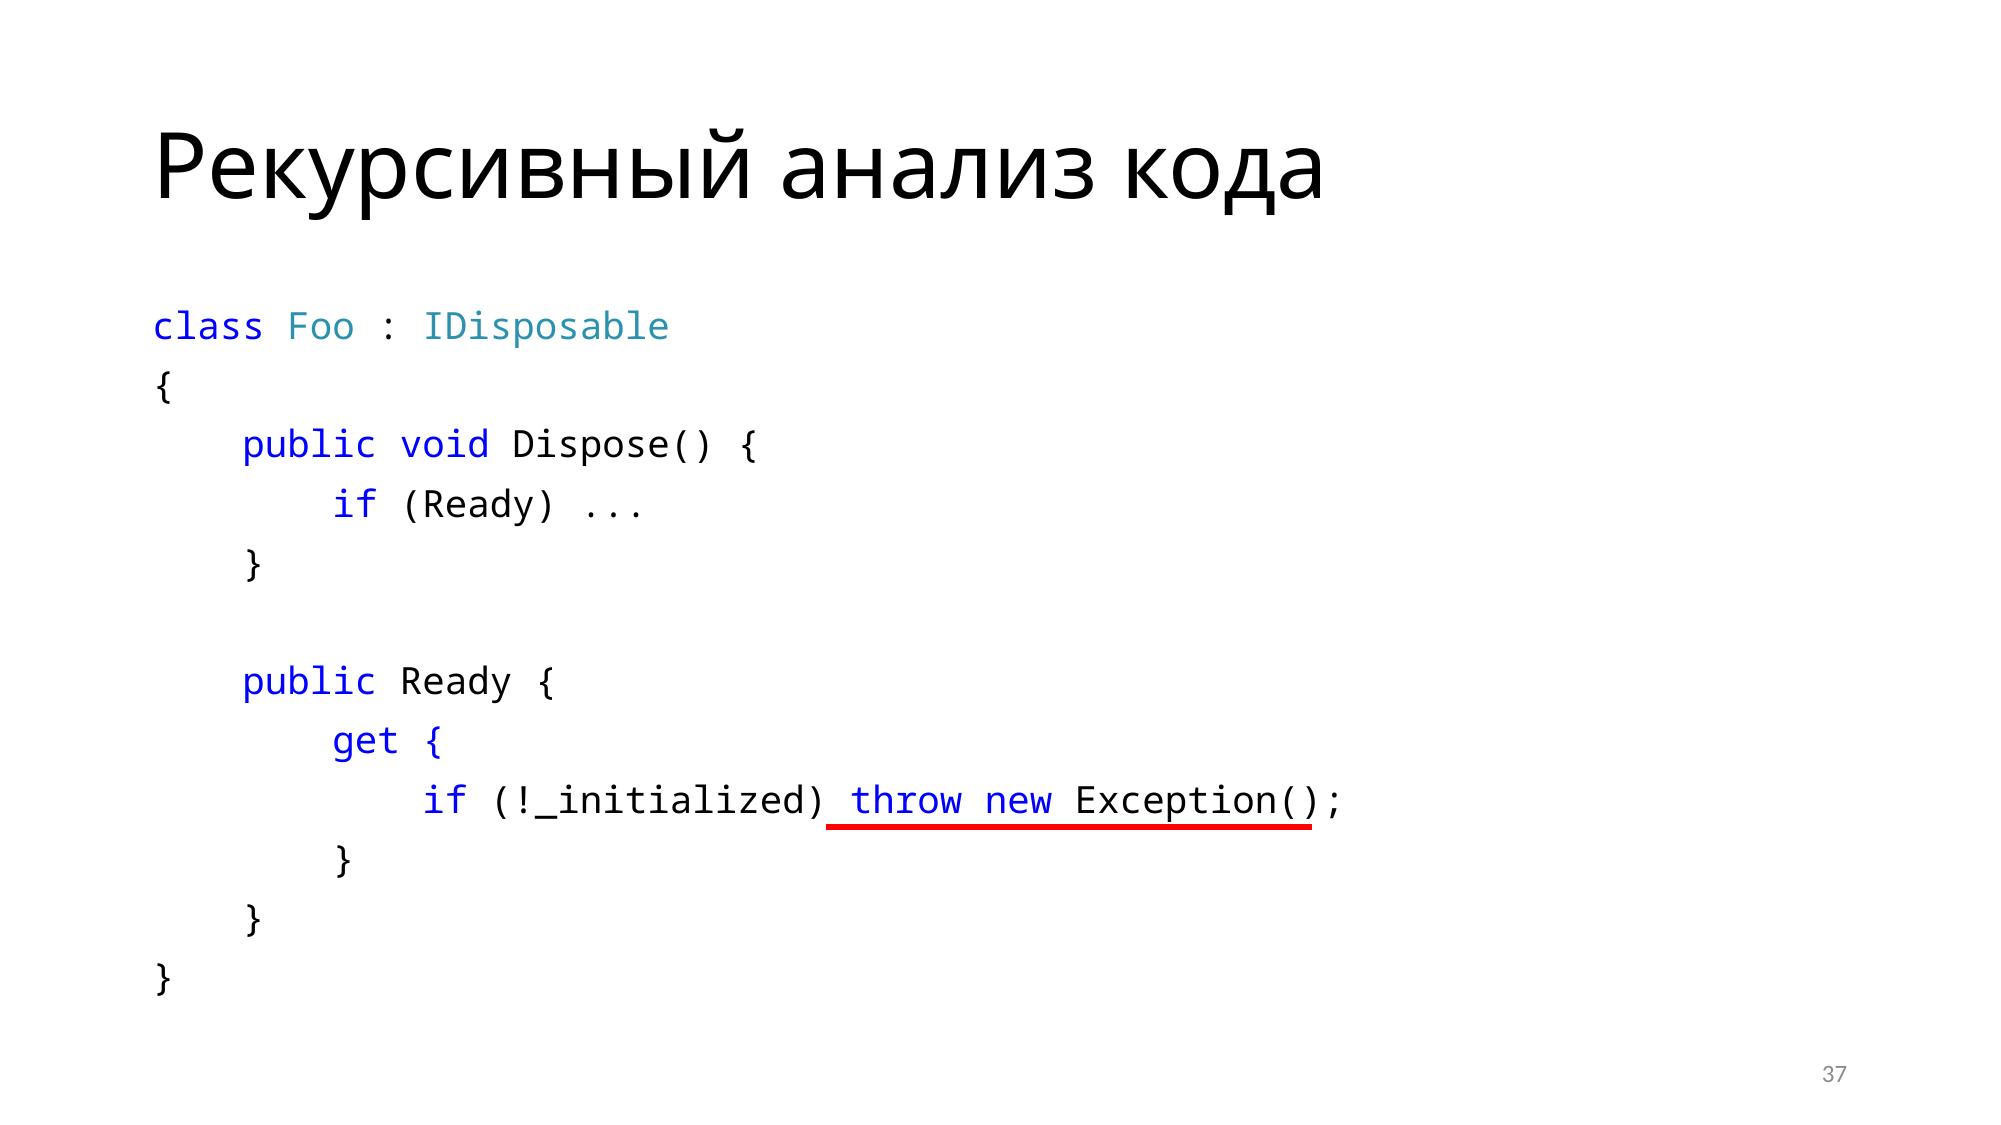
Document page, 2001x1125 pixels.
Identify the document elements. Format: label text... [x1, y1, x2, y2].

title Рекурсивный анализ кода [137, 59, 1863, 278]
list class Foo : IDisposable { public void Dispose() { if (Ready) ... } public Ready { get { if (!_initialized) throw new Exception(); } } } [137, 299, 1863, 1014]
slide_number 37 [1412, 1042, 1863, 1103]
